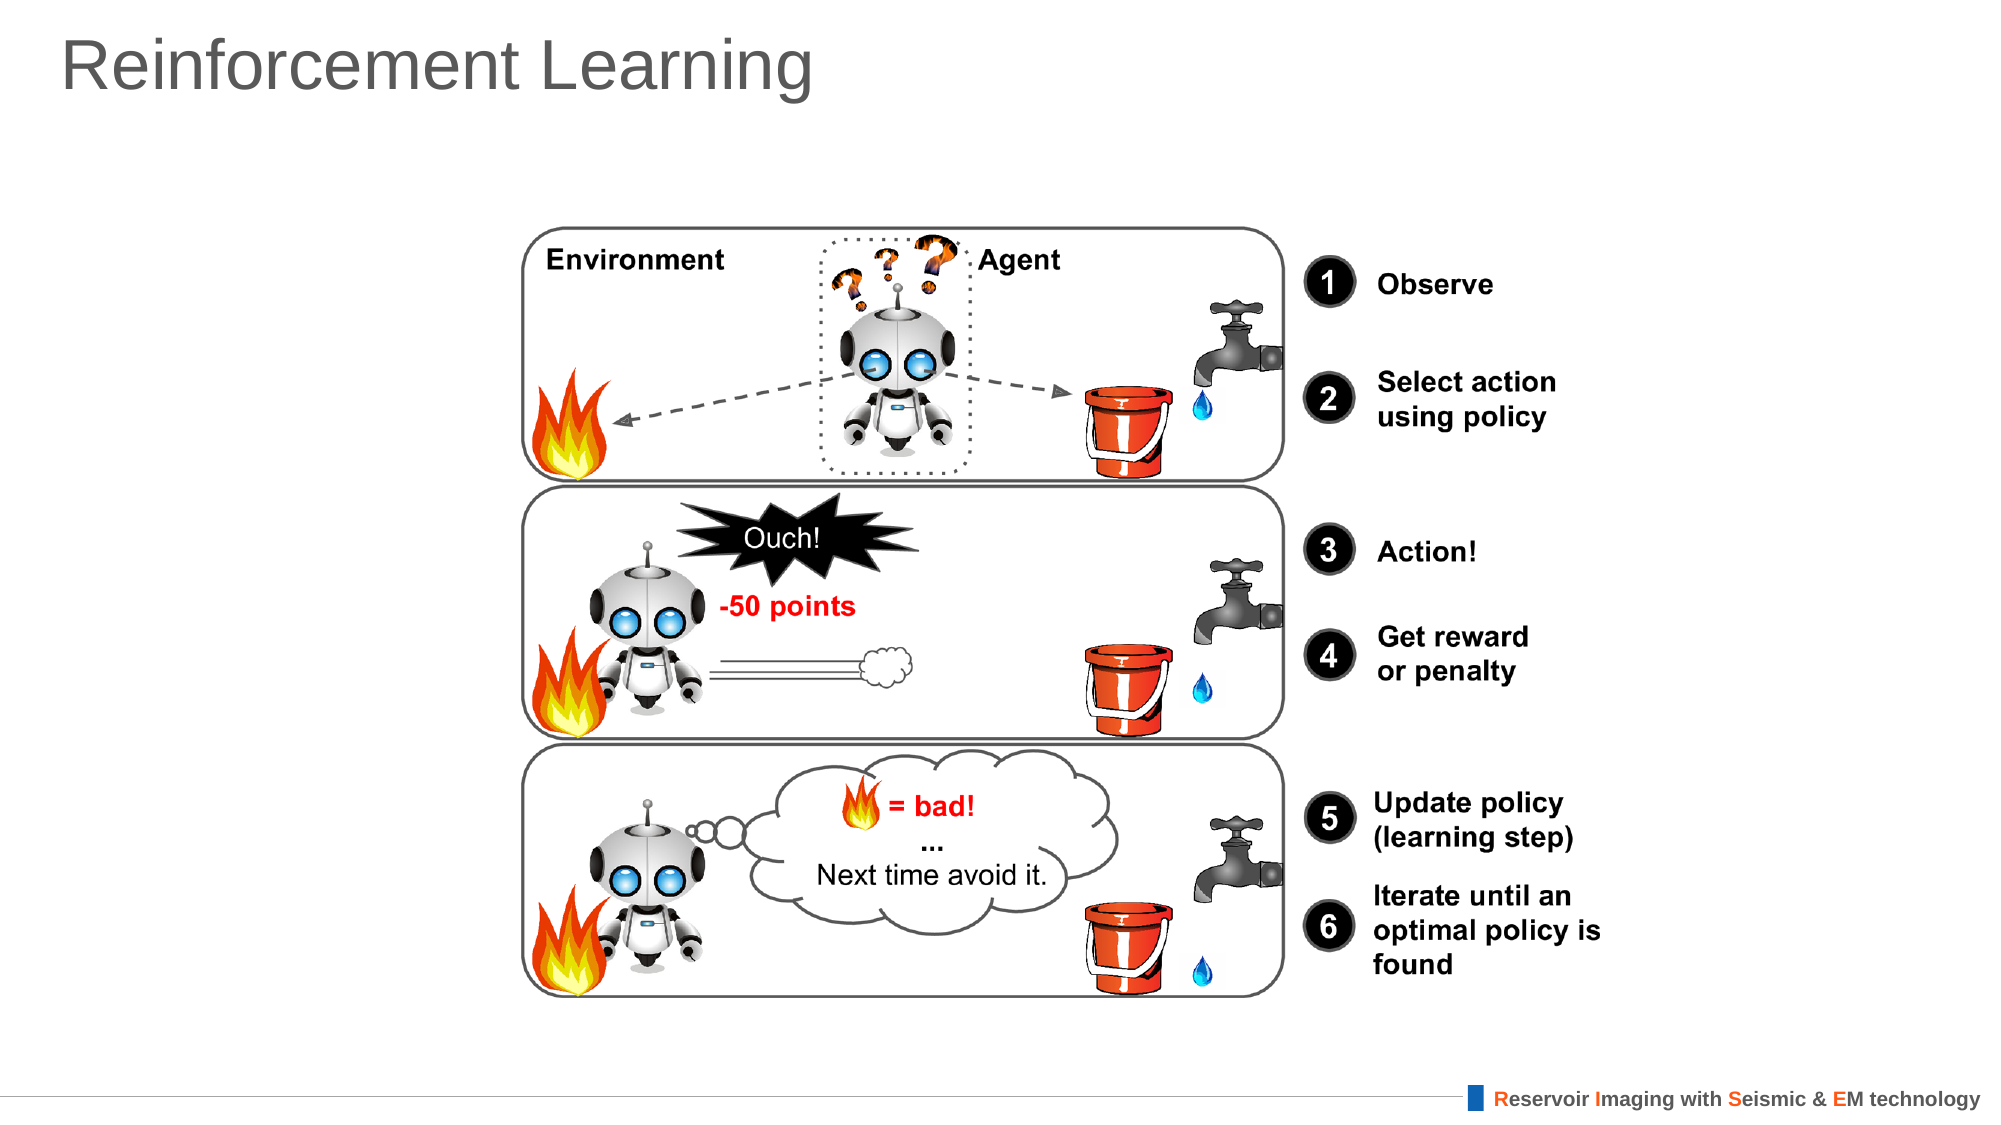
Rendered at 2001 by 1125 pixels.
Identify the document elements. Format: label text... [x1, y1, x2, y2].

title Reinforcement Learning [45, 0, 1771, 134]
picture [521, 226, 1600, 998]
